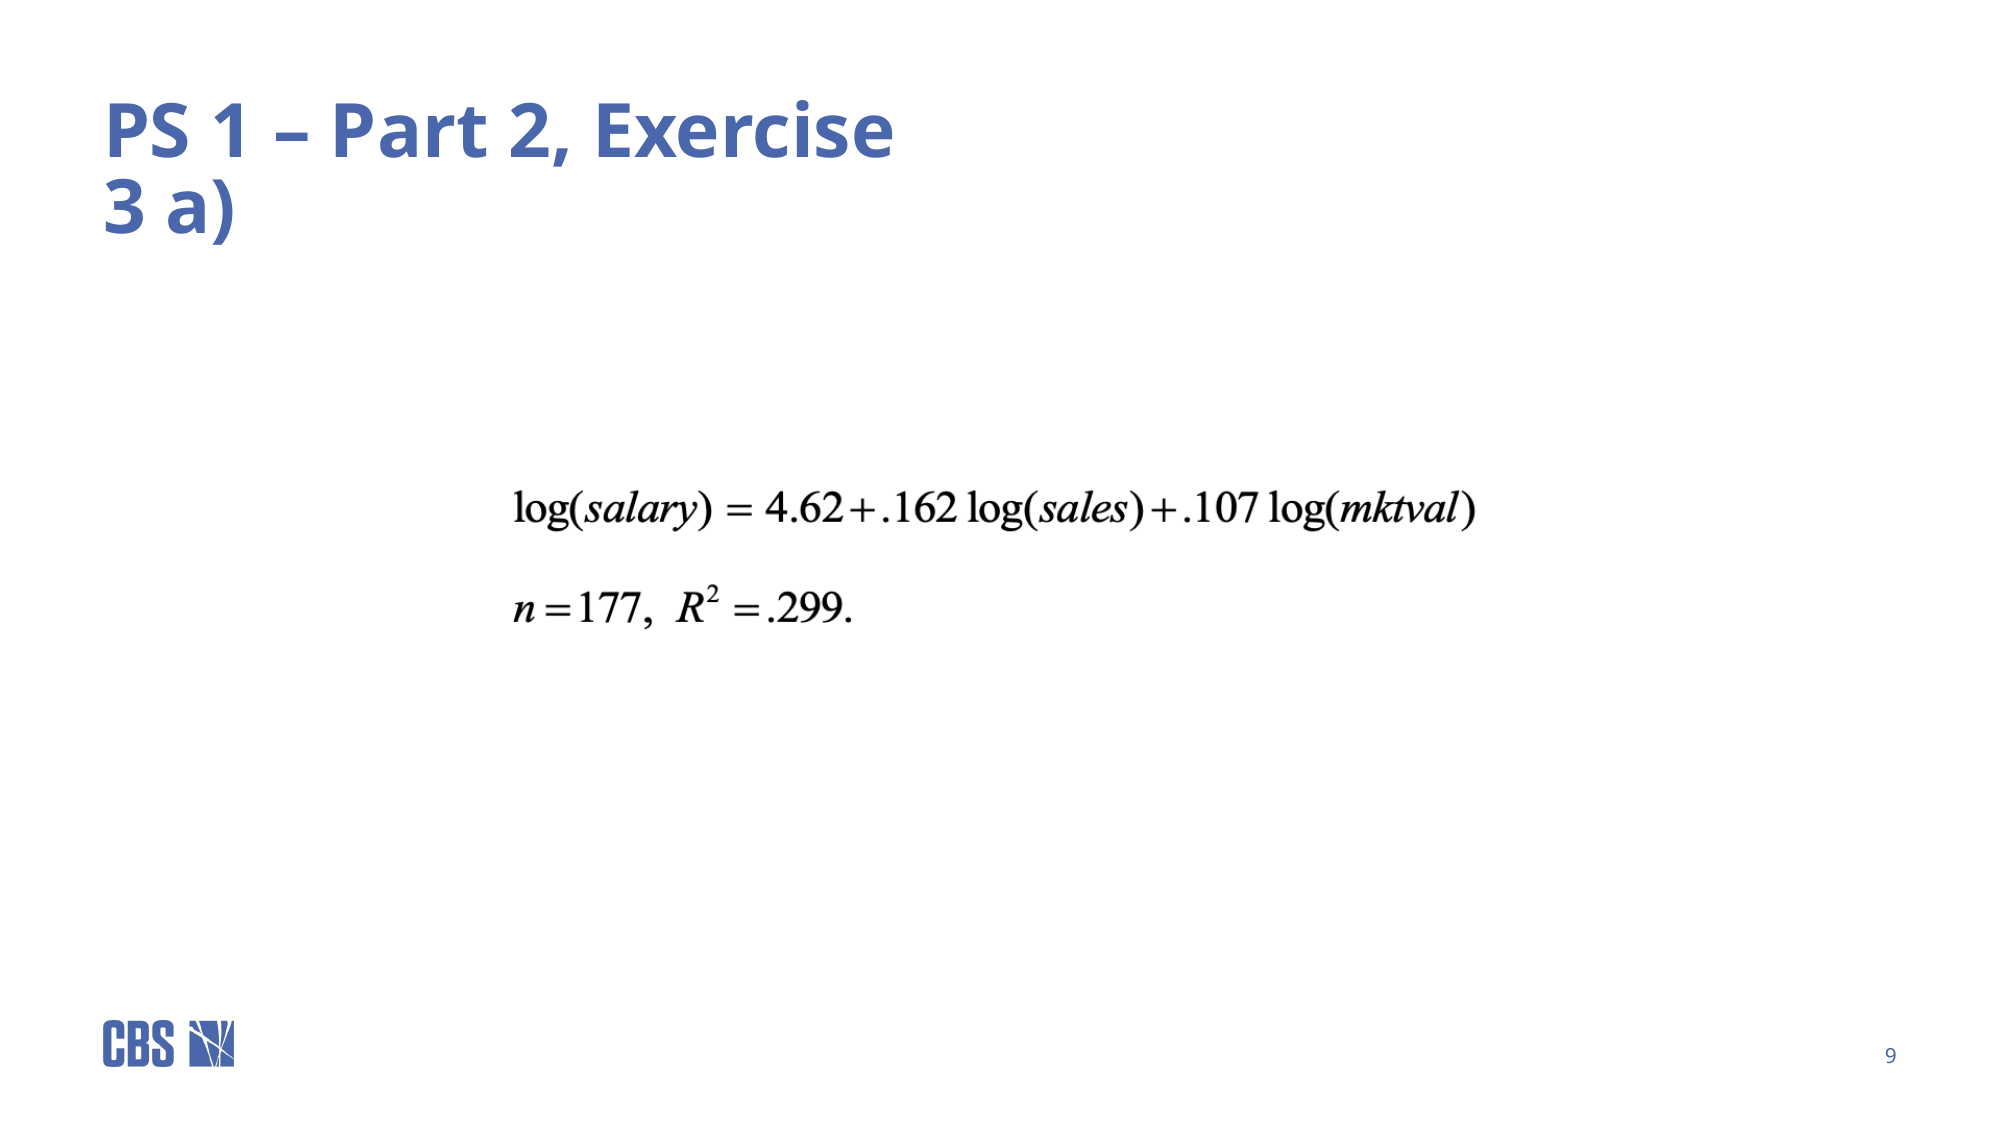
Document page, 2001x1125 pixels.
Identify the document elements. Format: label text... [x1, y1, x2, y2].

picture [103, 1020, 234, 1067]
title PS 1 – Part 2, Exercise 3 a) [103, 93, 925, 173]
picture [464, 452, 1536, 673]
slide_number 9 [1765, 1021, 1897, 1071]
